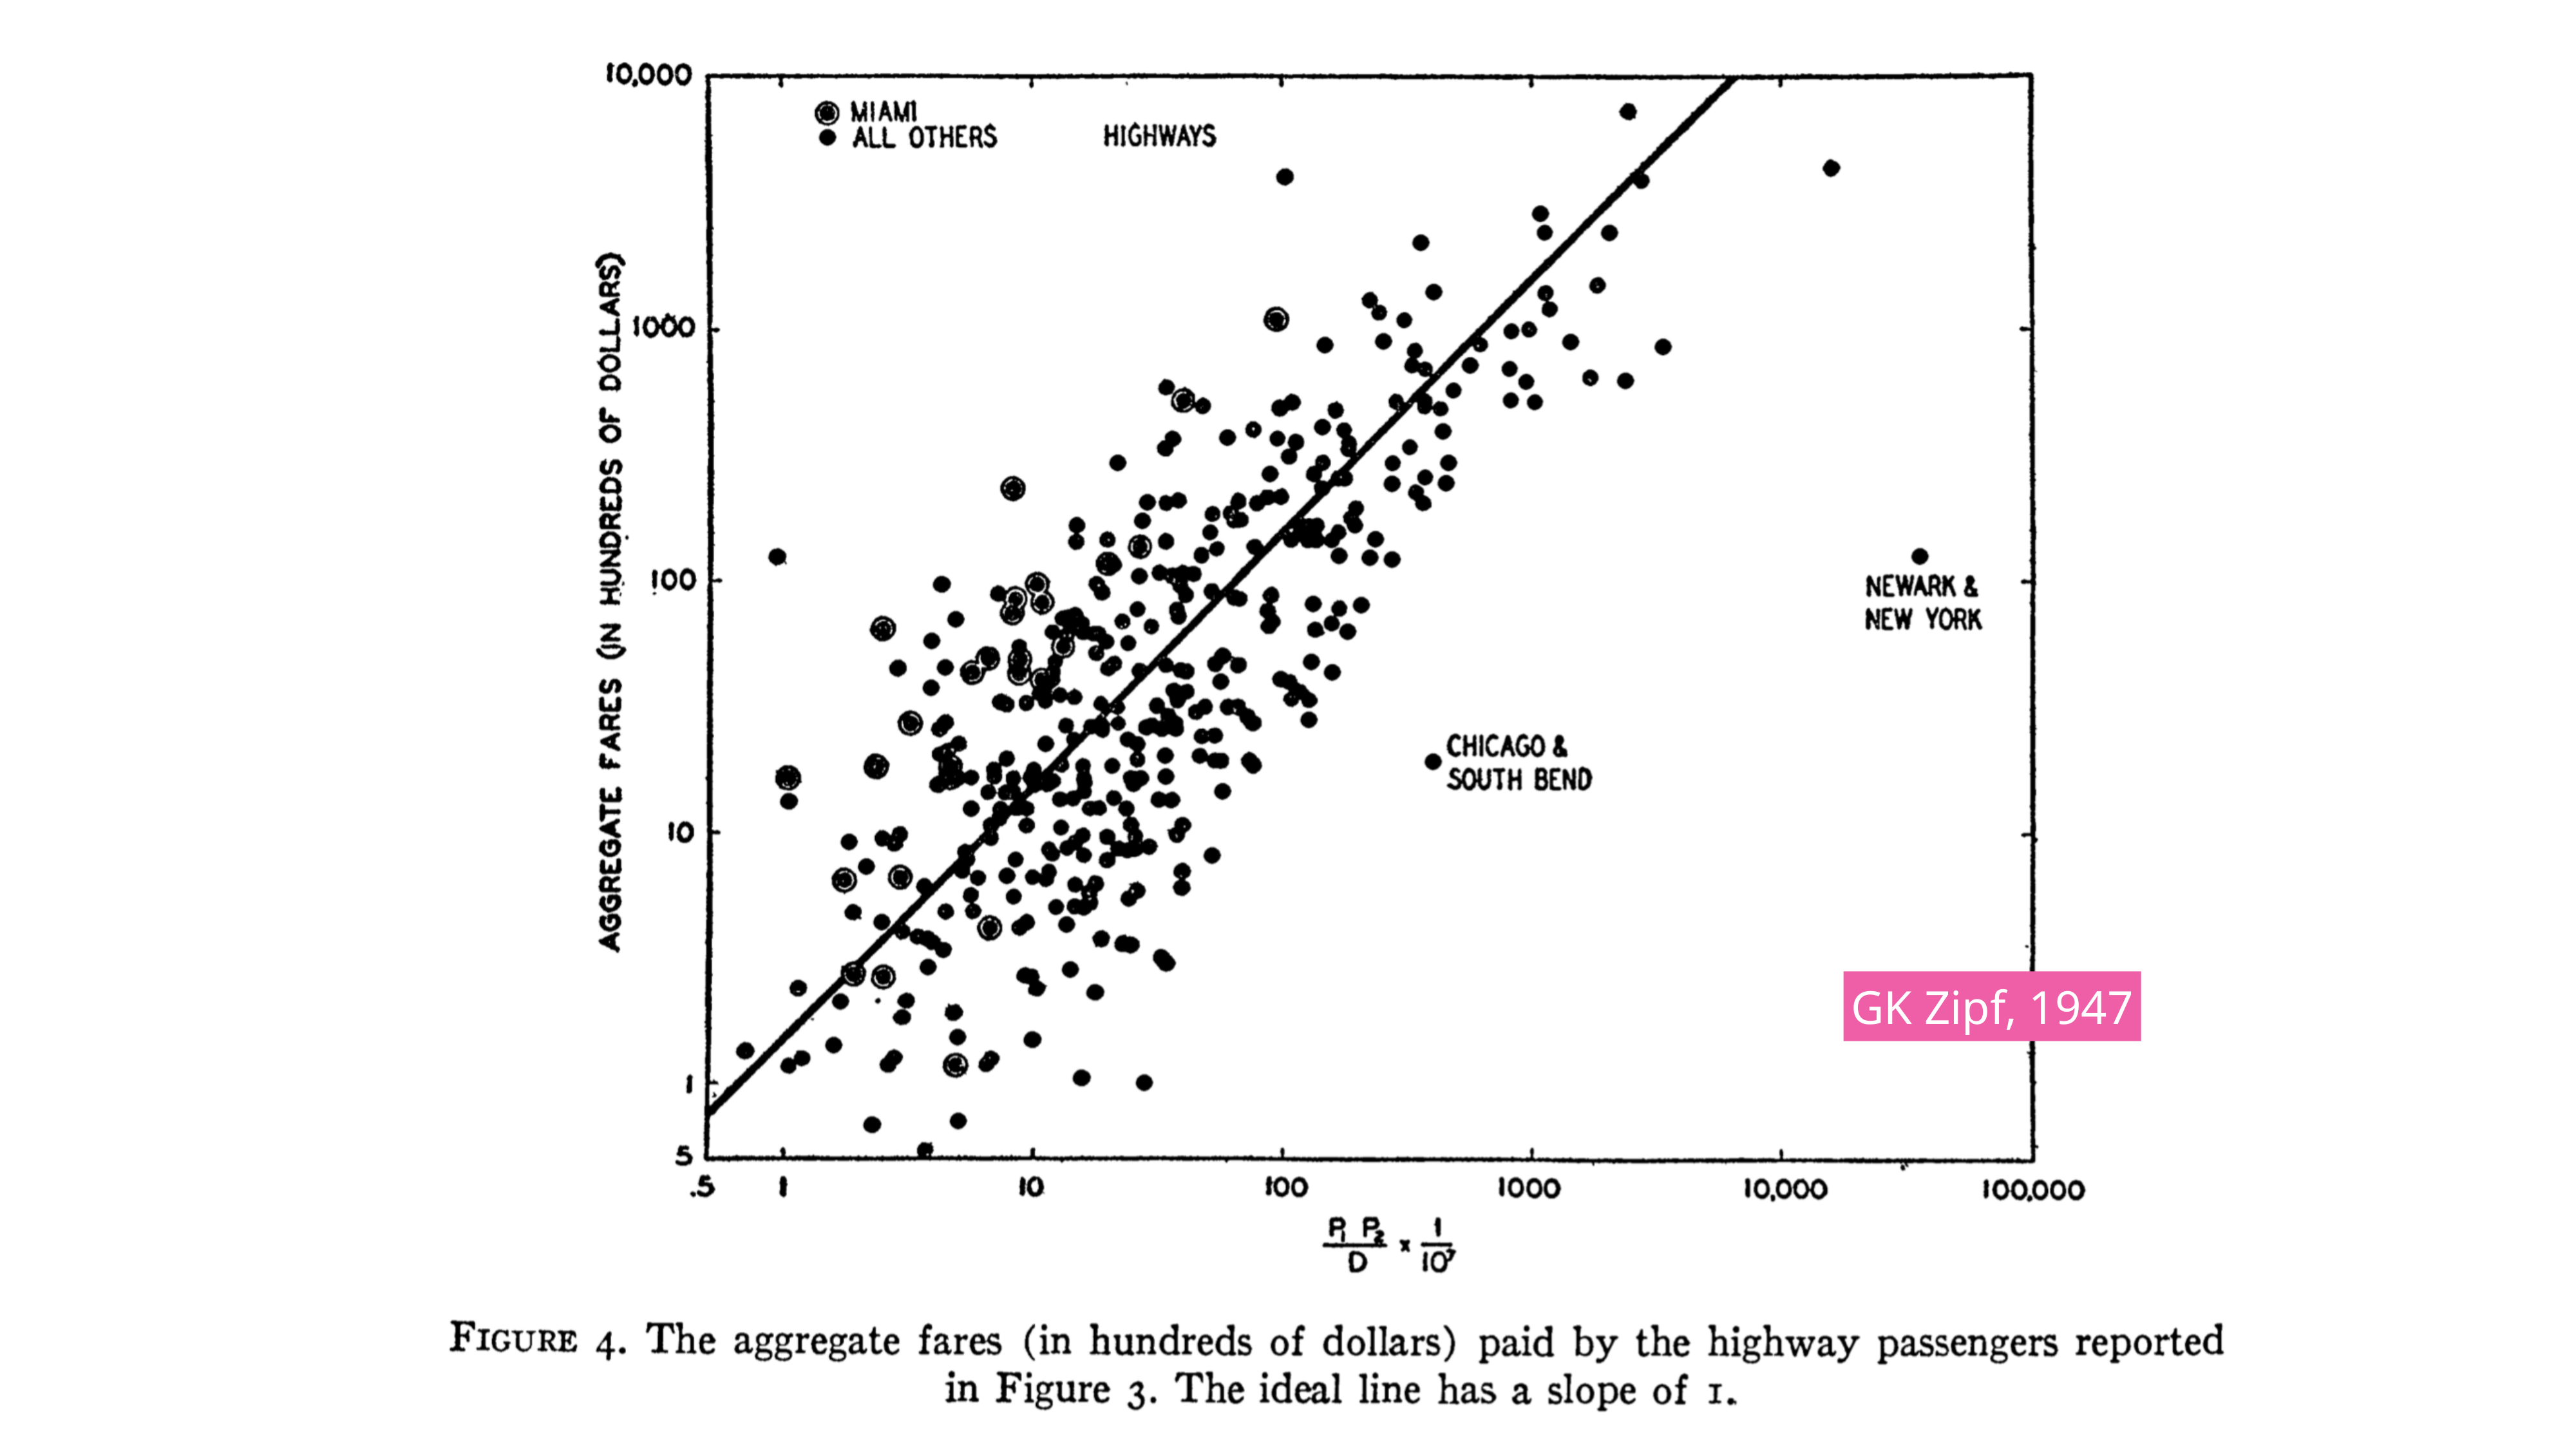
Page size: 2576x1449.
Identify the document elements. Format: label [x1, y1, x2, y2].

picture [362, 20, 2295, 1429]
